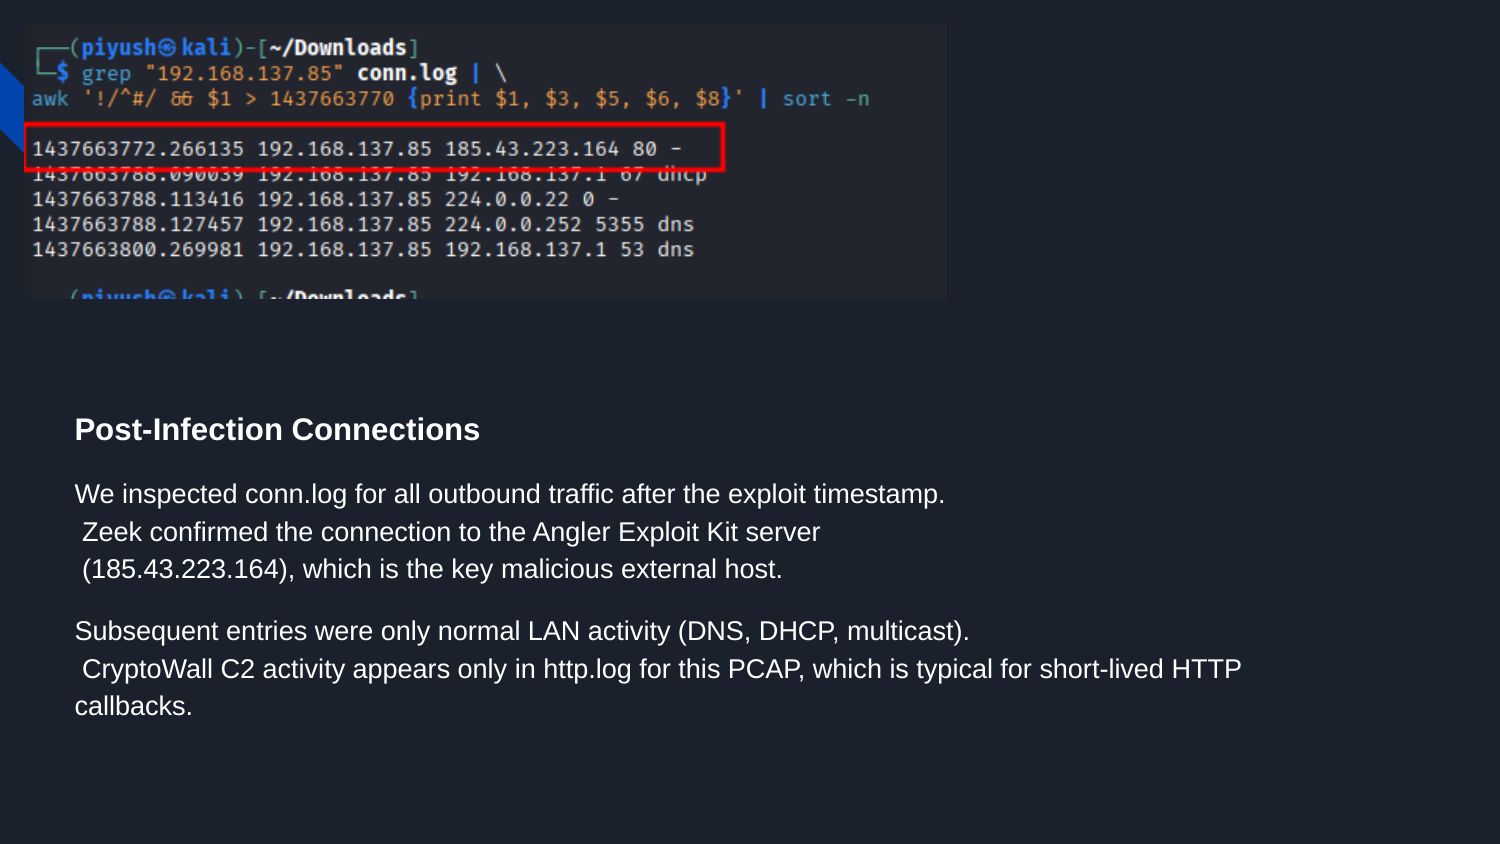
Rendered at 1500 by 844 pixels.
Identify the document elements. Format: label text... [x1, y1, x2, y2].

picture [24, 24, 947, 299]
text_box Post-Infection Connections We inspected conn.log for all outbound traffic after the exploit timestamp. Zeek confirmed the connection to the Angler Exploit Kit server (185.43.223.164), which is the key malicious external host. Subsequent entries were only normal LAN activity (DNS, DHCP, multicast). CryptoWall C2 activity appears only in http.log for this PCAP, which is typical for short-lived HTTP callbacks. [59, 388, 1327, 744]
